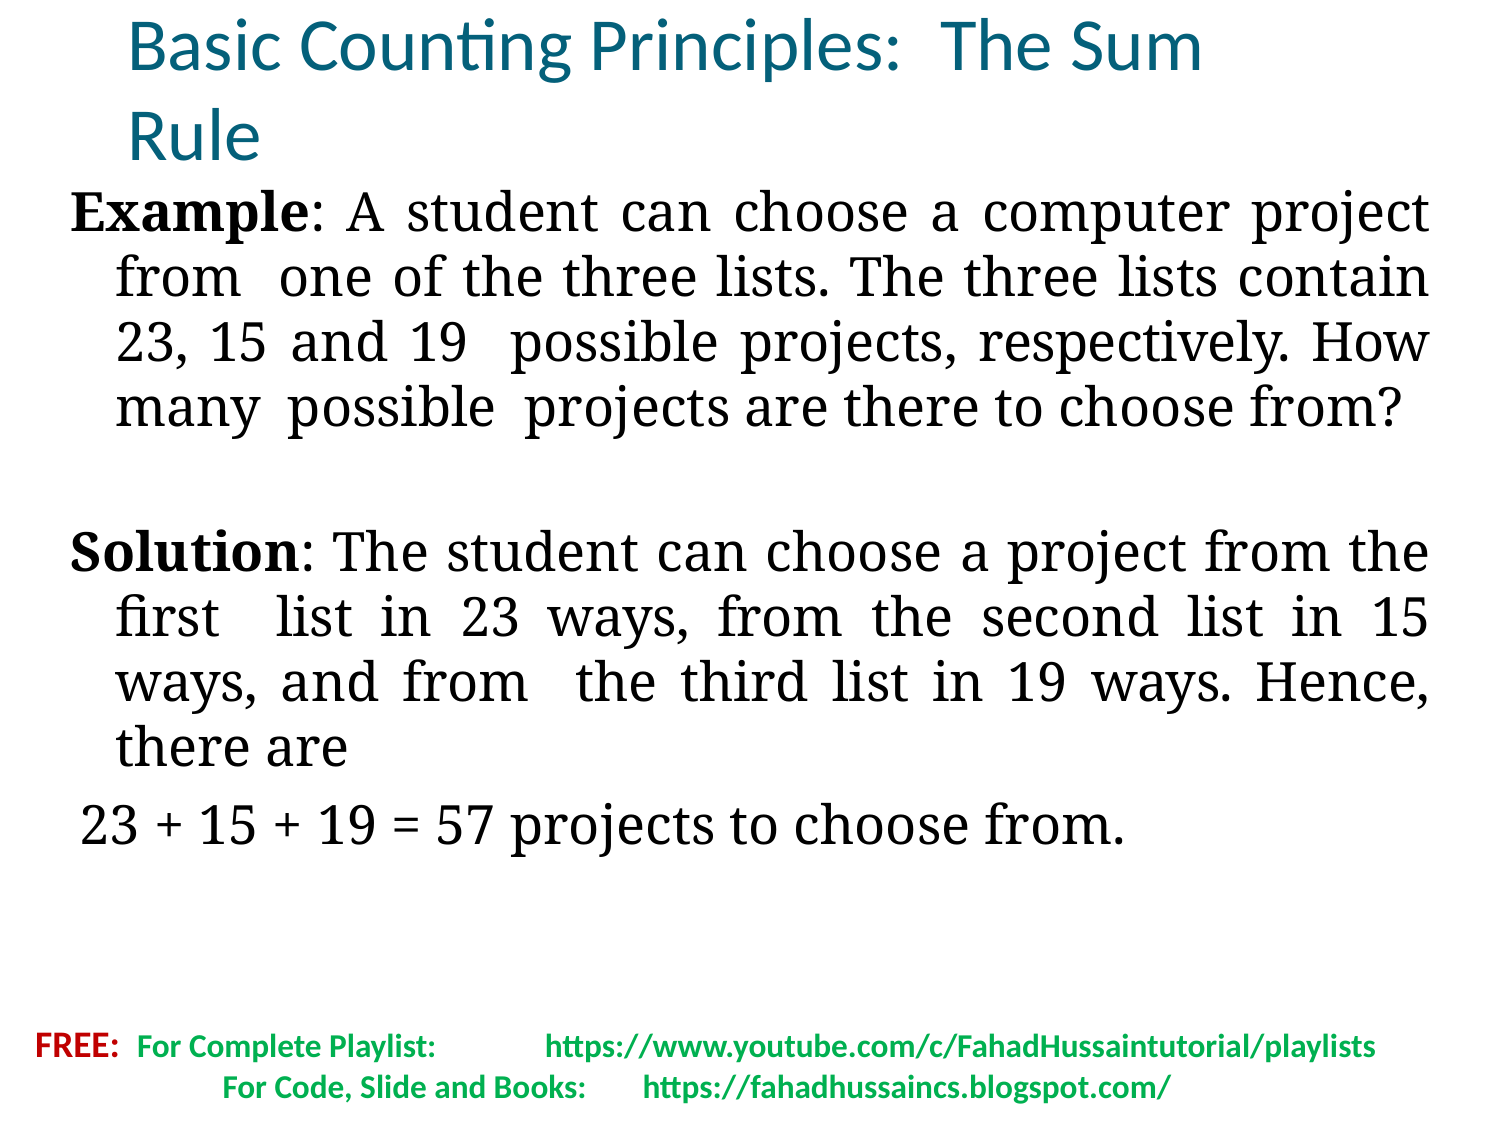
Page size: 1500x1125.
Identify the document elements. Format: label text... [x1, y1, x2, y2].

text_box FREE: For Complete Playlist: https://www.youtube.com/c/FahadHussaintutorial/playlists For Code, Slide and Books: https://fahadhussaincs.blogspot.com/ [20, 1012, 1480, 1113]
title Basic Counting Principles: The Sum Rule [125, 0, 1356, 174]
text_box Example: A student can choose a computer project from one of the three lists. The three lists contain 23, 15 and 19 possible projects, respectively. How many possible projects are there to choose from? Solution: The student can choose a project from the first list in 23 ways, from the second list in 15 ways, and from the third list in 19 ways. Hence, there are 23 + 15 + 19 = 57 projects to choose from. [68, 174, 1432, 855]
